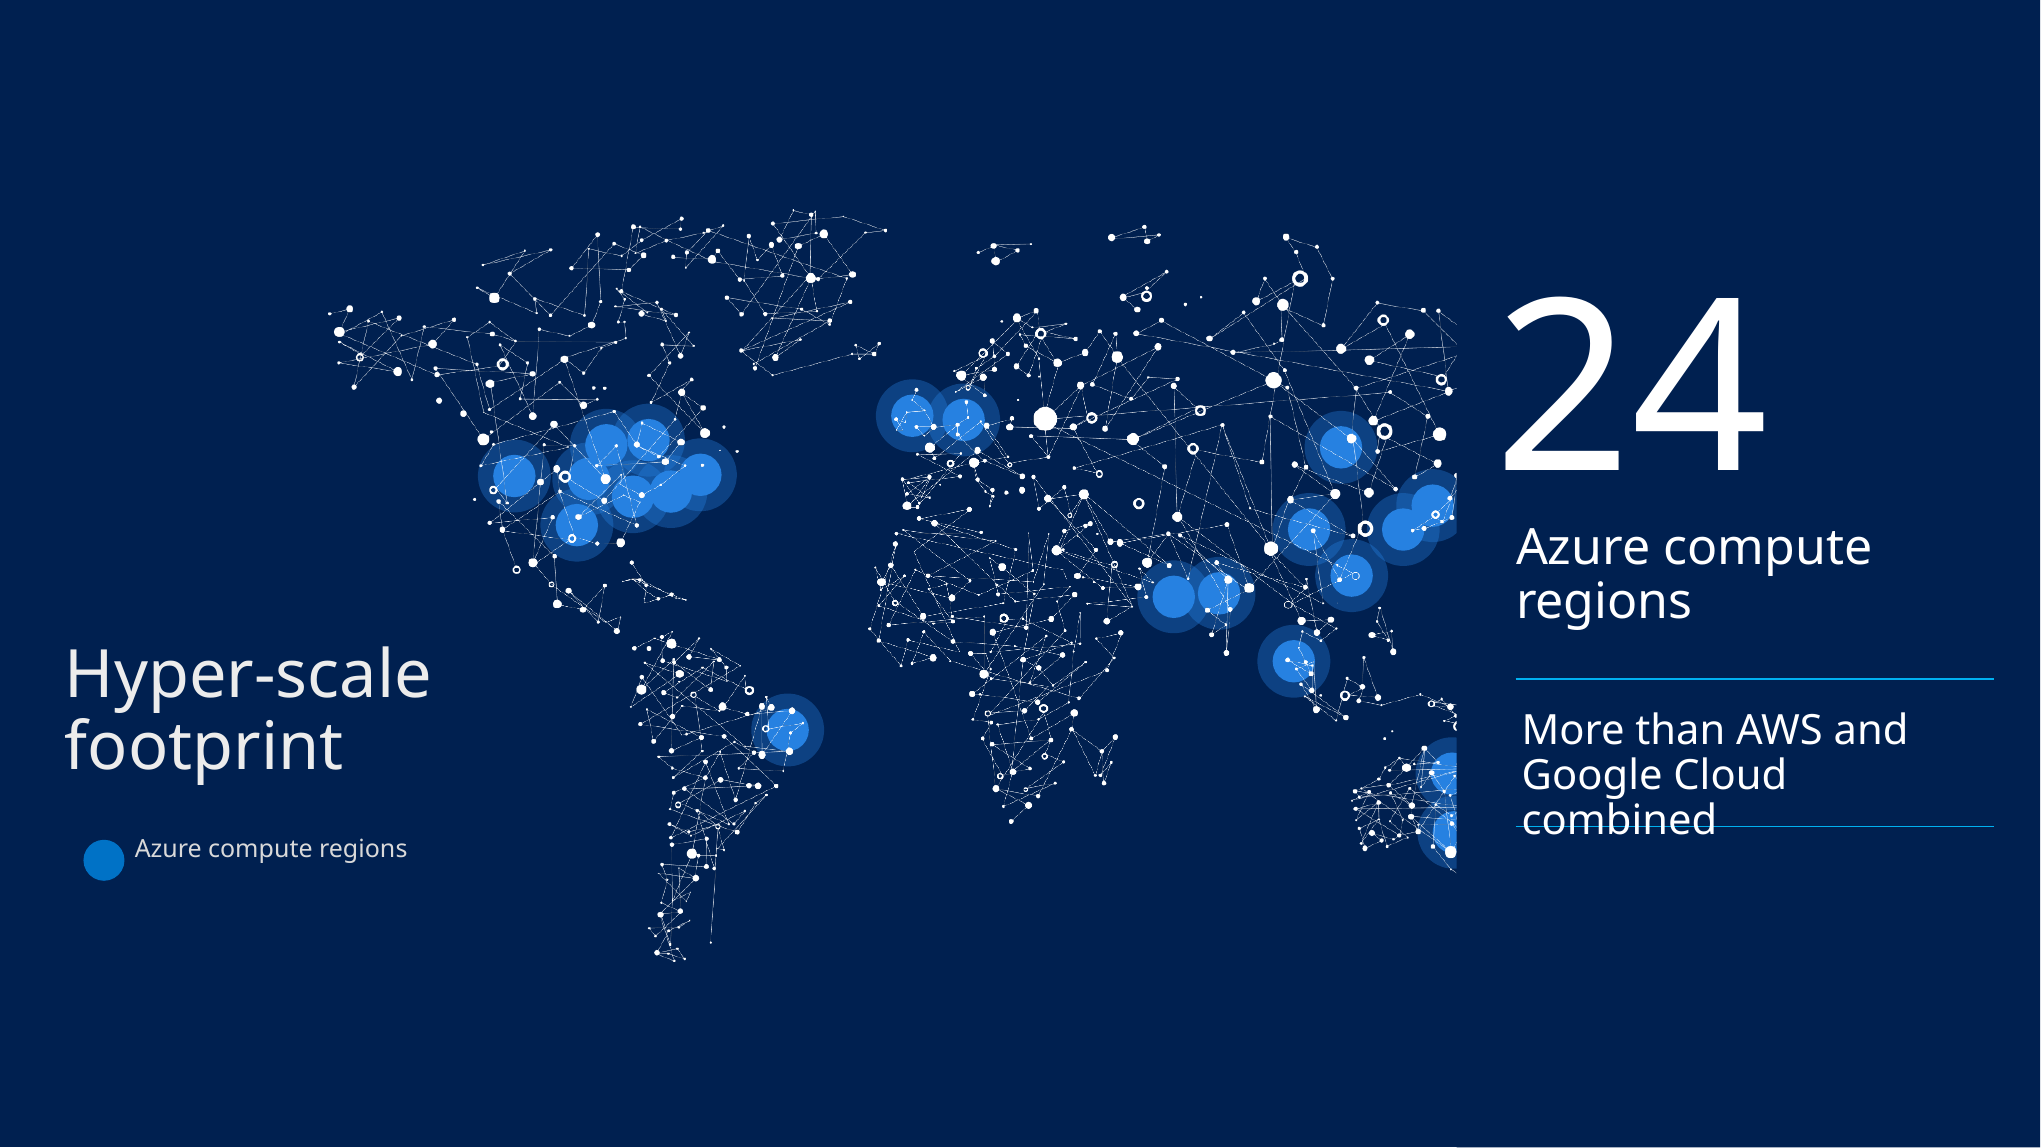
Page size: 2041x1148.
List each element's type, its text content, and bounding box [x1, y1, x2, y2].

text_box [328, 209, 1456, 962]
text_box Hyper-scale footprint [18, 593, 328, 831]
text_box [83, 822, 431, 899]
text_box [1456, 0, 2041, 1148]
